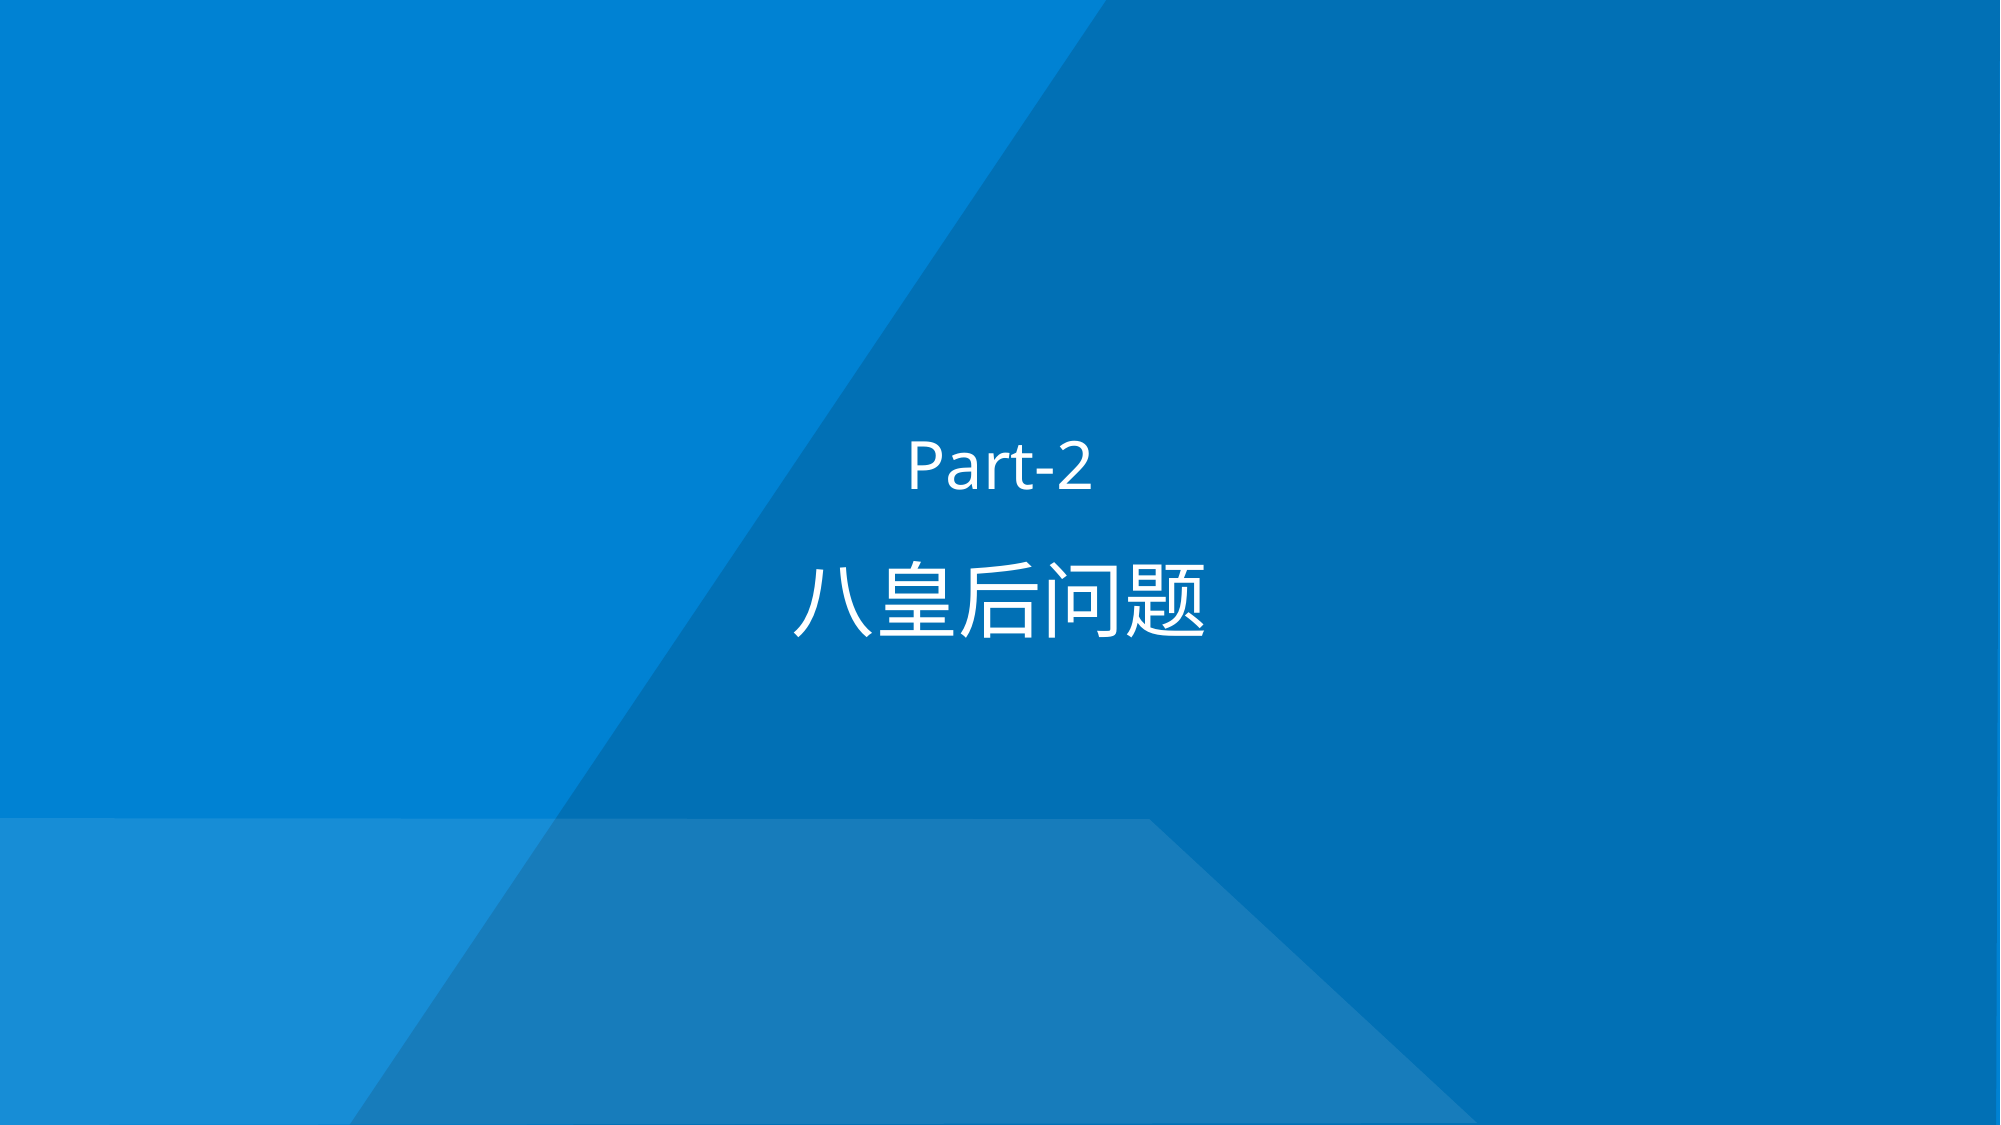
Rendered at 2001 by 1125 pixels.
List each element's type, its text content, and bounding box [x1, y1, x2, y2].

list Part-2 [40, 424, 1960, 519]
list 八皇后问题 [40, 552, 1960, 657]
